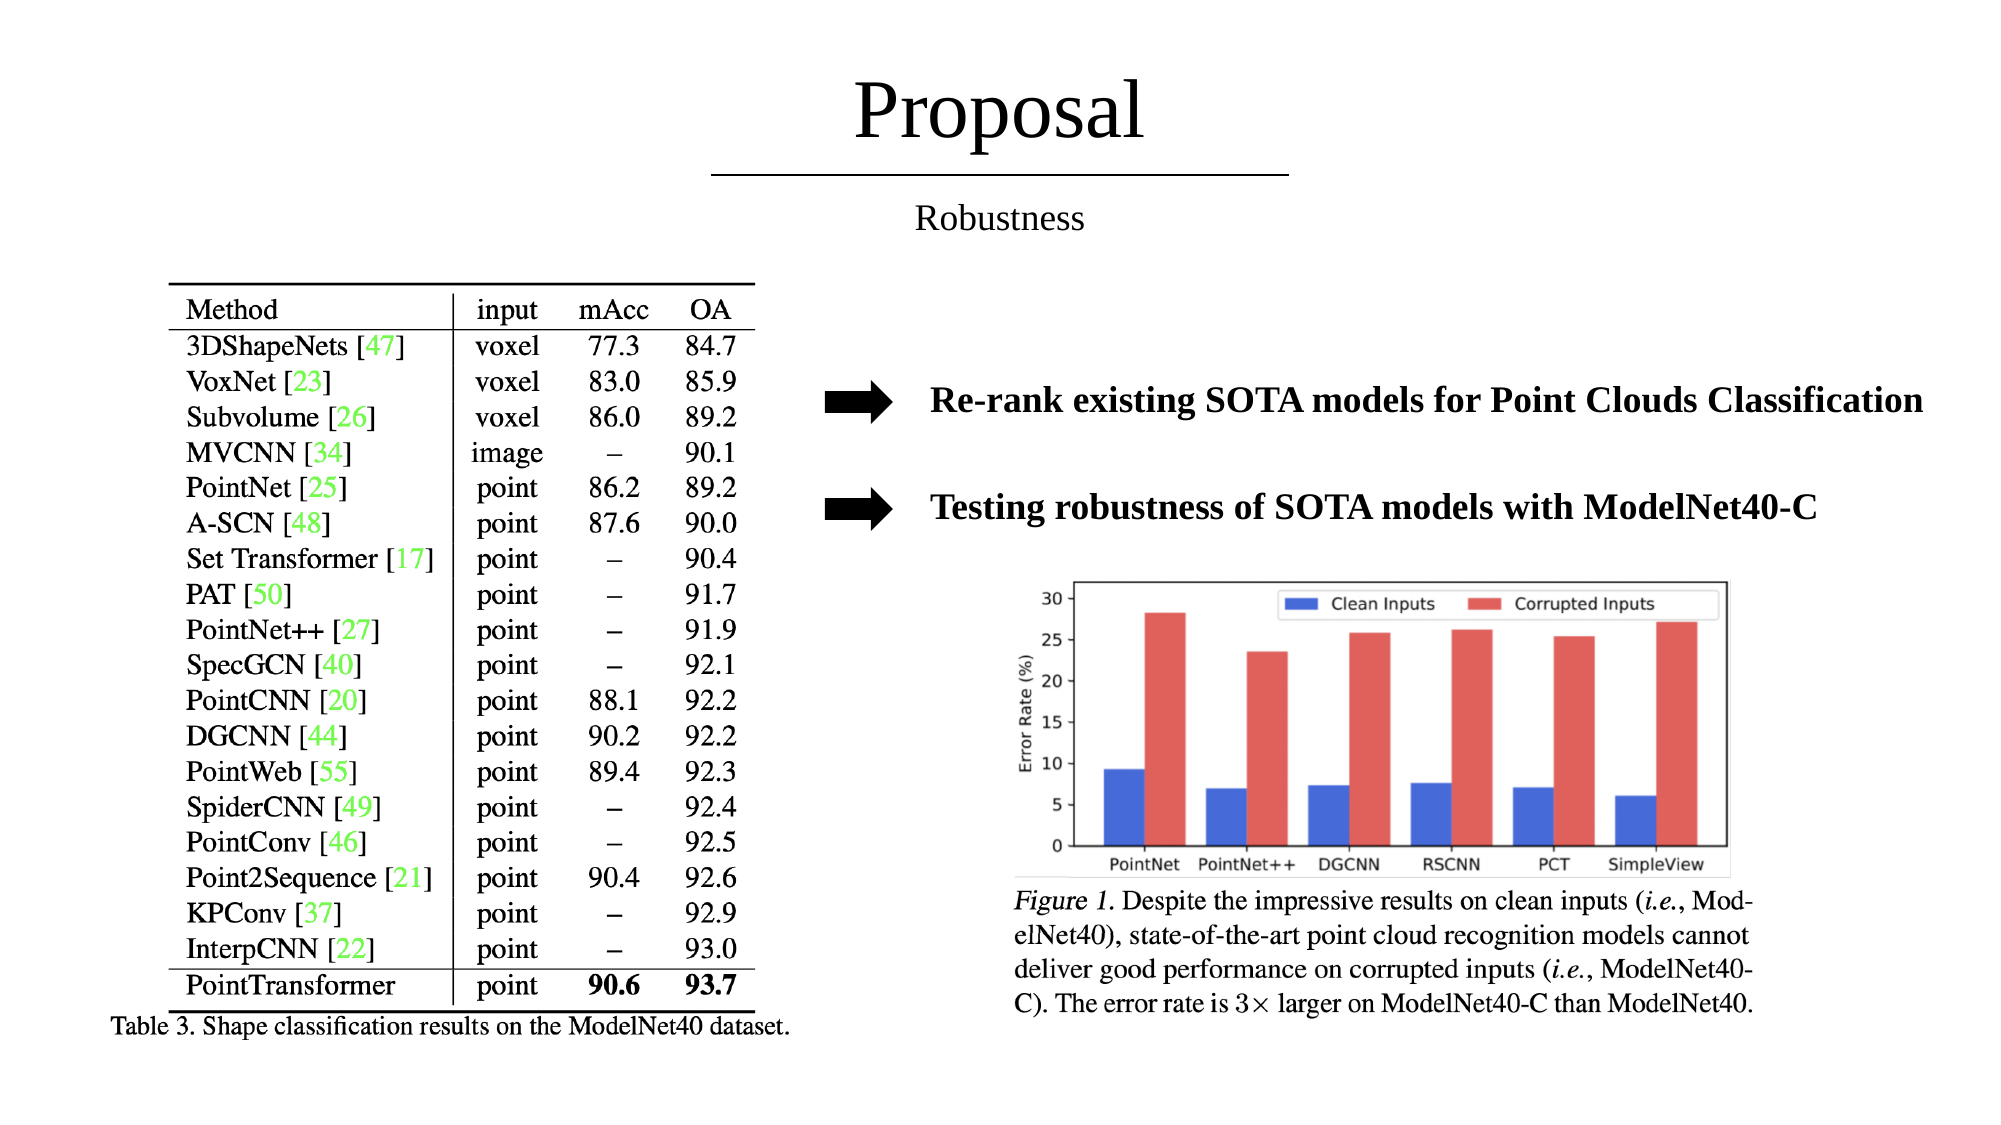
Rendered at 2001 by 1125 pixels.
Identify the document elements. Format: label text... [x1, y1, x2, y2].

text_box Re-rank existing SOTA models for Point Clouds Classification [915, 367, 1940, 428]
text_box Robustness [899, 185, 1101, 246]
title Proposal [249, 28, 1750, 163]
text_box [823, 377, 895, 427]
text_box Testing robustness of SOTA models with ModelNet40-C [915, 474, 1835, 535]
picture [999, 572, 1763, 1031]
picture [55, 246, 798, 1062]
text_box [823, 484, 895, 534]
